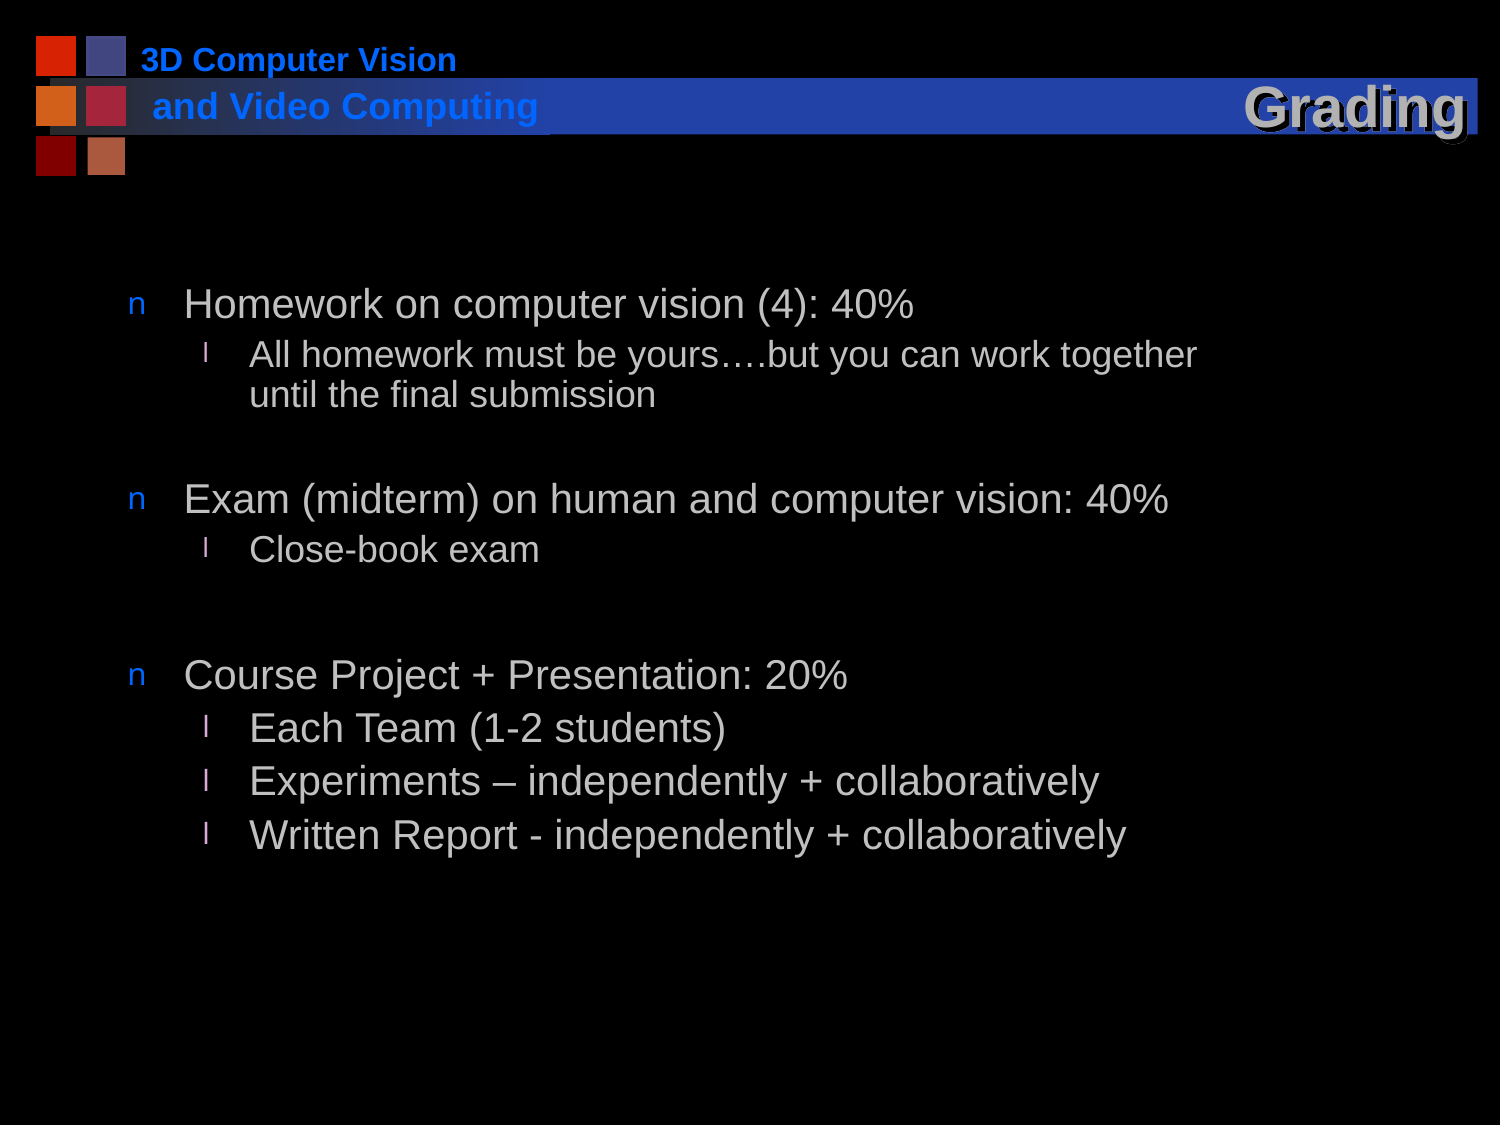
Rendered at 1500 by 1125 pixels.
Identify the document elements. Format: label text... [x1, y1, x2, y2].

list Homework on computer vision (4): 40% All homework must be yours….but you can work together until the final submission Exam (midterm) on human and computer vision: 40% Close-book exam Course Project + Presentation: 20% Each Team (1-2 students) Experiments – independently + collaboratively Written Report - independently + collaboratively [111, 274, 1276, 913]
title Grading [1222, 46, 1488, 148]
